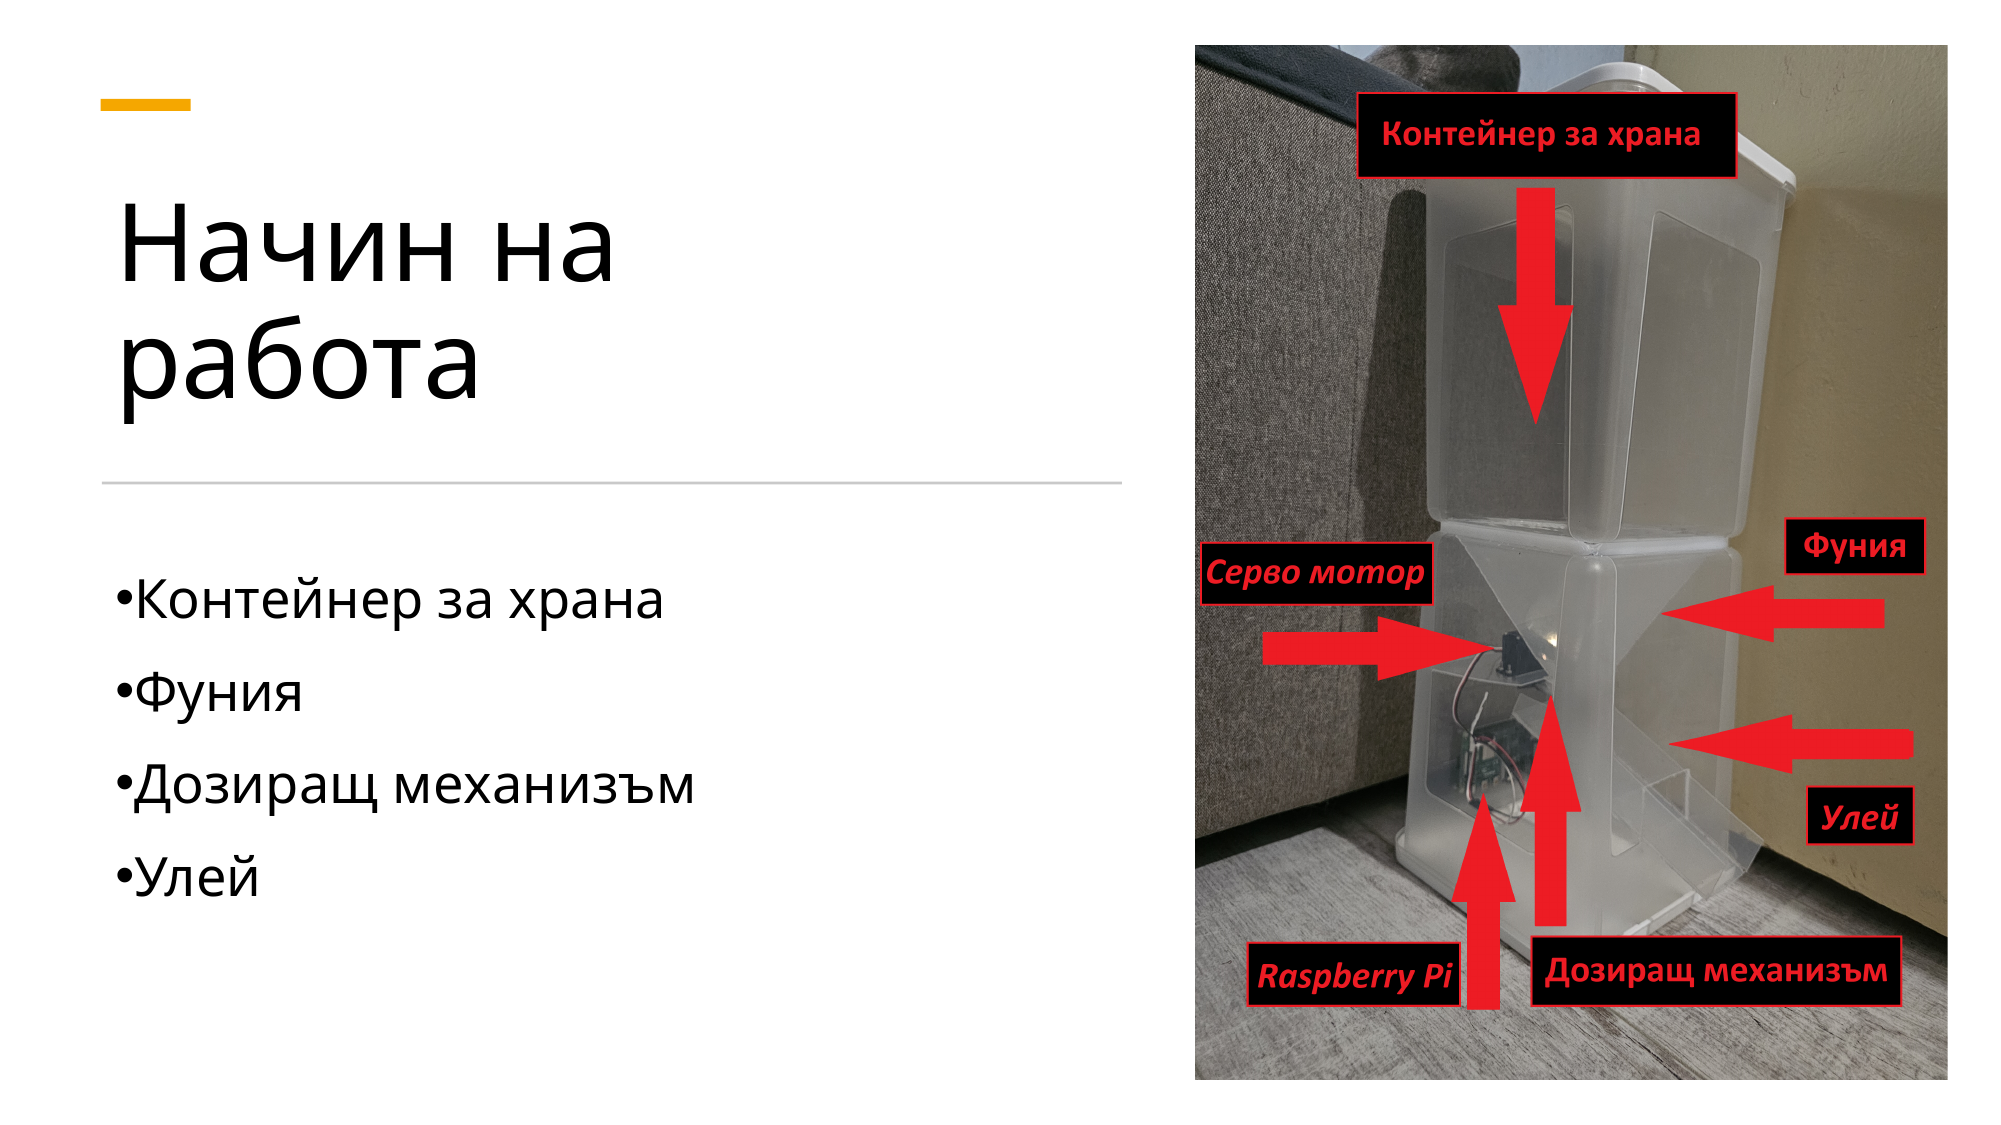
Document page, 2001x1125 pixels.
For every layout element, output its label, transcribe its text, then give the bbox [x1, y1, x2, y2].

picture [1195, 45, 1948, 1080]
list Контейнер за храна Фуния Дозиращ механизъм Улей [100, 550, 757, 1014]
title Начин на работа [100, 176, 902, 429]
